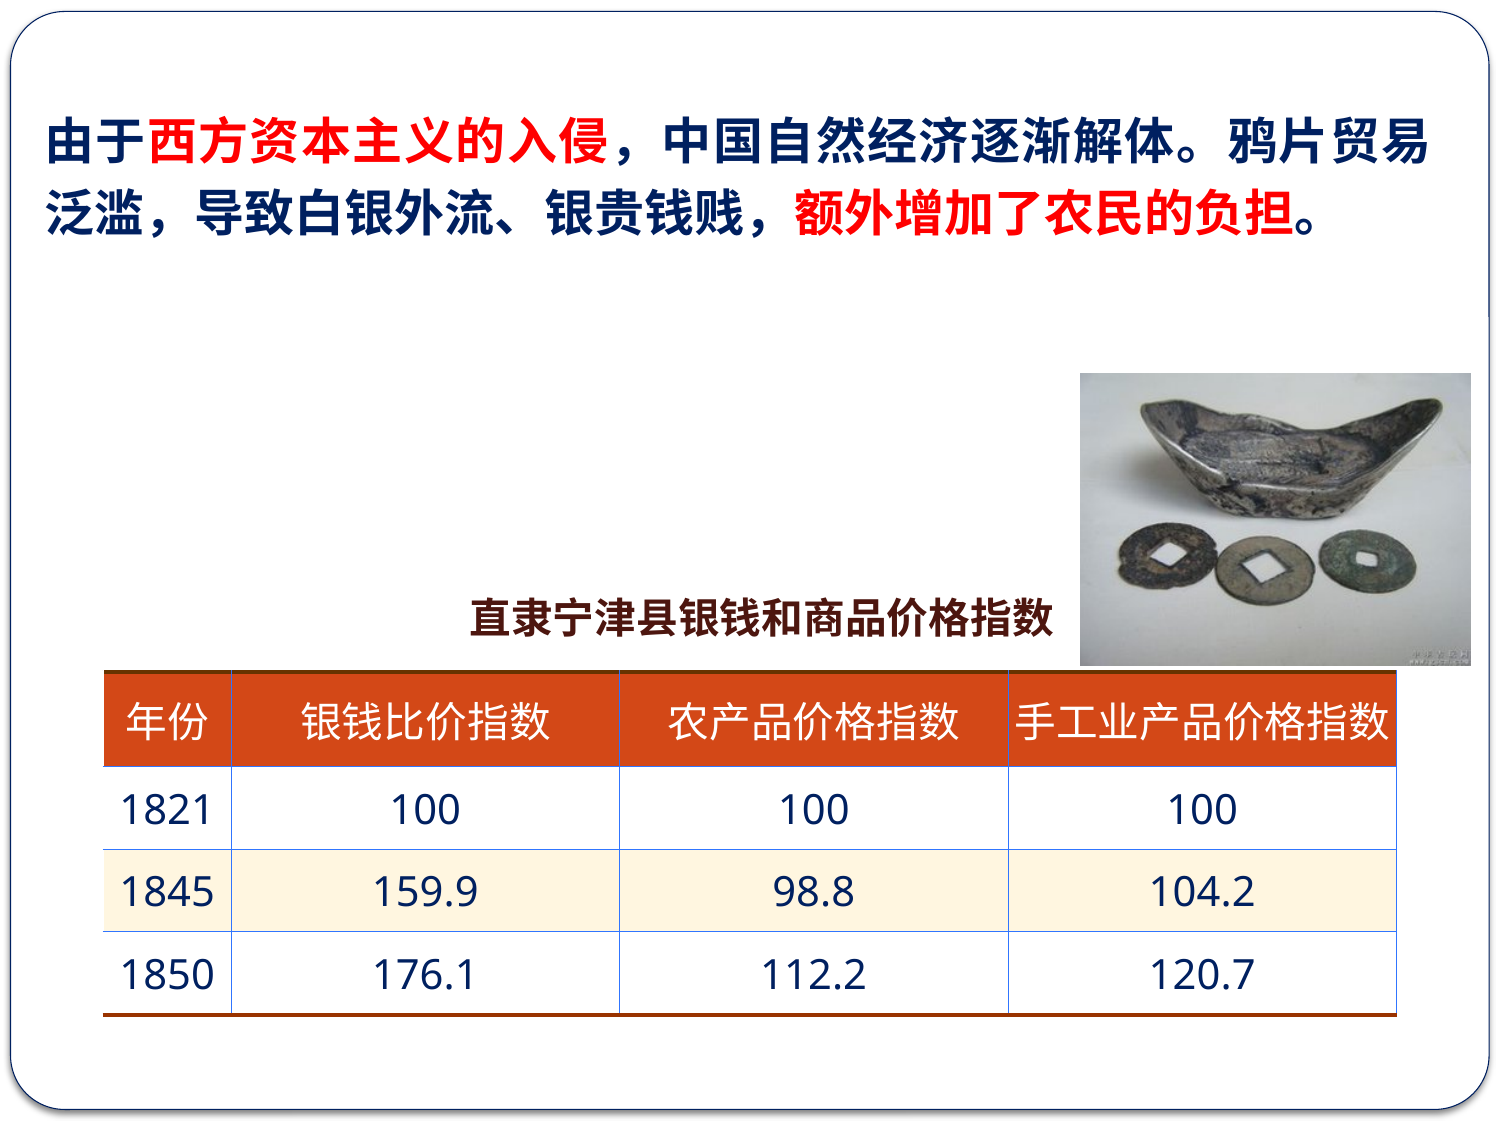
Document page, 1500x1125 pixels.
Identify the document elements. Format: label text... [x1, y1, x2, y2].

table_cell 159.9 [232, 850, 619, 931]
table_header 手工业产品价格指数 [1009, 674, 1396, 766]
table_cell 1850 [104, 932, 231, 1013]
picture [1080, 373, 1471, 666]
table_cell 104.2 [1009, 850, 1396, 931]
table_cell 176.1 [232, 932, 619, 1013]
text_box 由于西方资本主义的入侵，中国自然经济逐渐解体。鸦片贸易泛滥，导致白银外流、银贵钱贱，额外增加了农民的负担。 [29, 89, 1447, 249]
table_cell 120.7 [1009, 932, 1396, 1013]
table_cell 100 [620, 767, 1008, 849]
text_box 直隶宁津县银钱和商品价格指数 [454, 584, 1074, 650]
table_cell 1821 [104, 767, 231, 849]
table_header 农产品价格指数 [620, 674, 1008, 766]
table_cell 100 [232, 767, 619, 849]
table_header 年份 [104, 674, 231, 766]
table_cell 98.8 [620, 850, 1008, 931]
table_header 银钱比价指数 [232, 674, 619, 766]
table_cell 100 [1009, 767, 1396, 849]
table_cell 112.2 [621, 933, 1007, 1013]
table_cell 1845 [104, 850, 231, 931]
